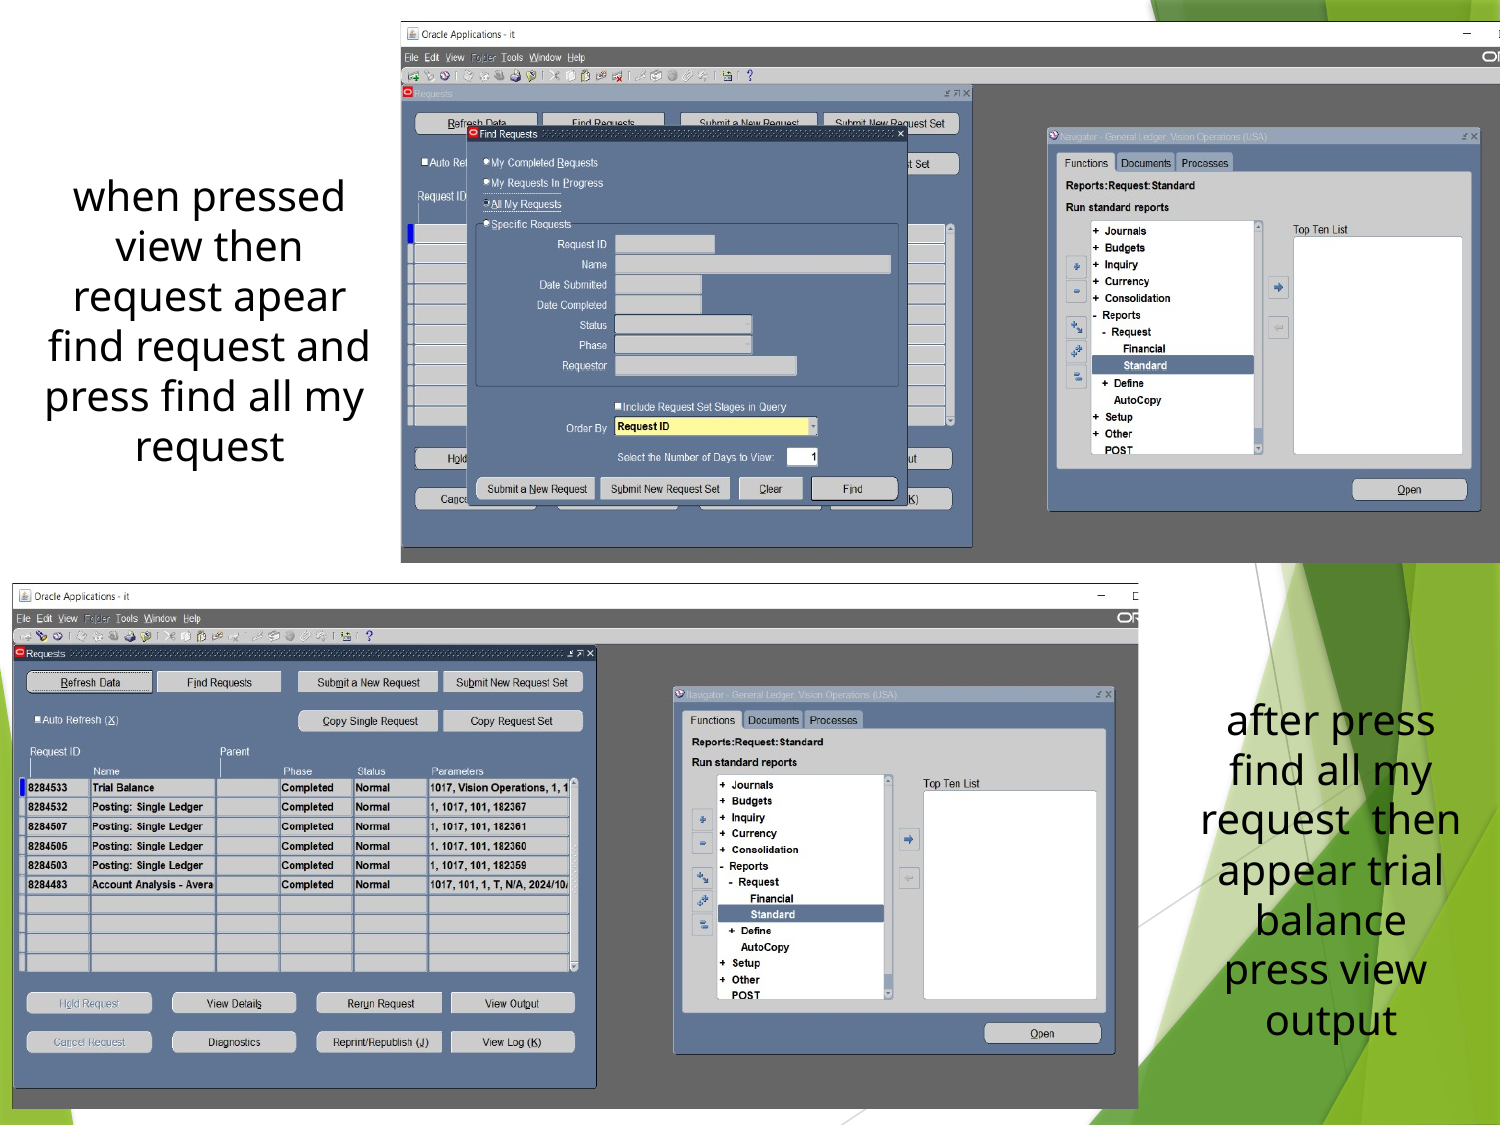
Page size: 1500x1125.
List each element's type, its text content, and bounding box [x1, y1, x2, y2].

picture [11, 582, 1139, 1109]
text_box after press find all my request then appear trial balance press view output [1174, 685, 1488, 1051]
text_box when pressed view then request apear find request and press find all my request [22, 162, 395, 477]
picture [400, 20, 1500, 563]
